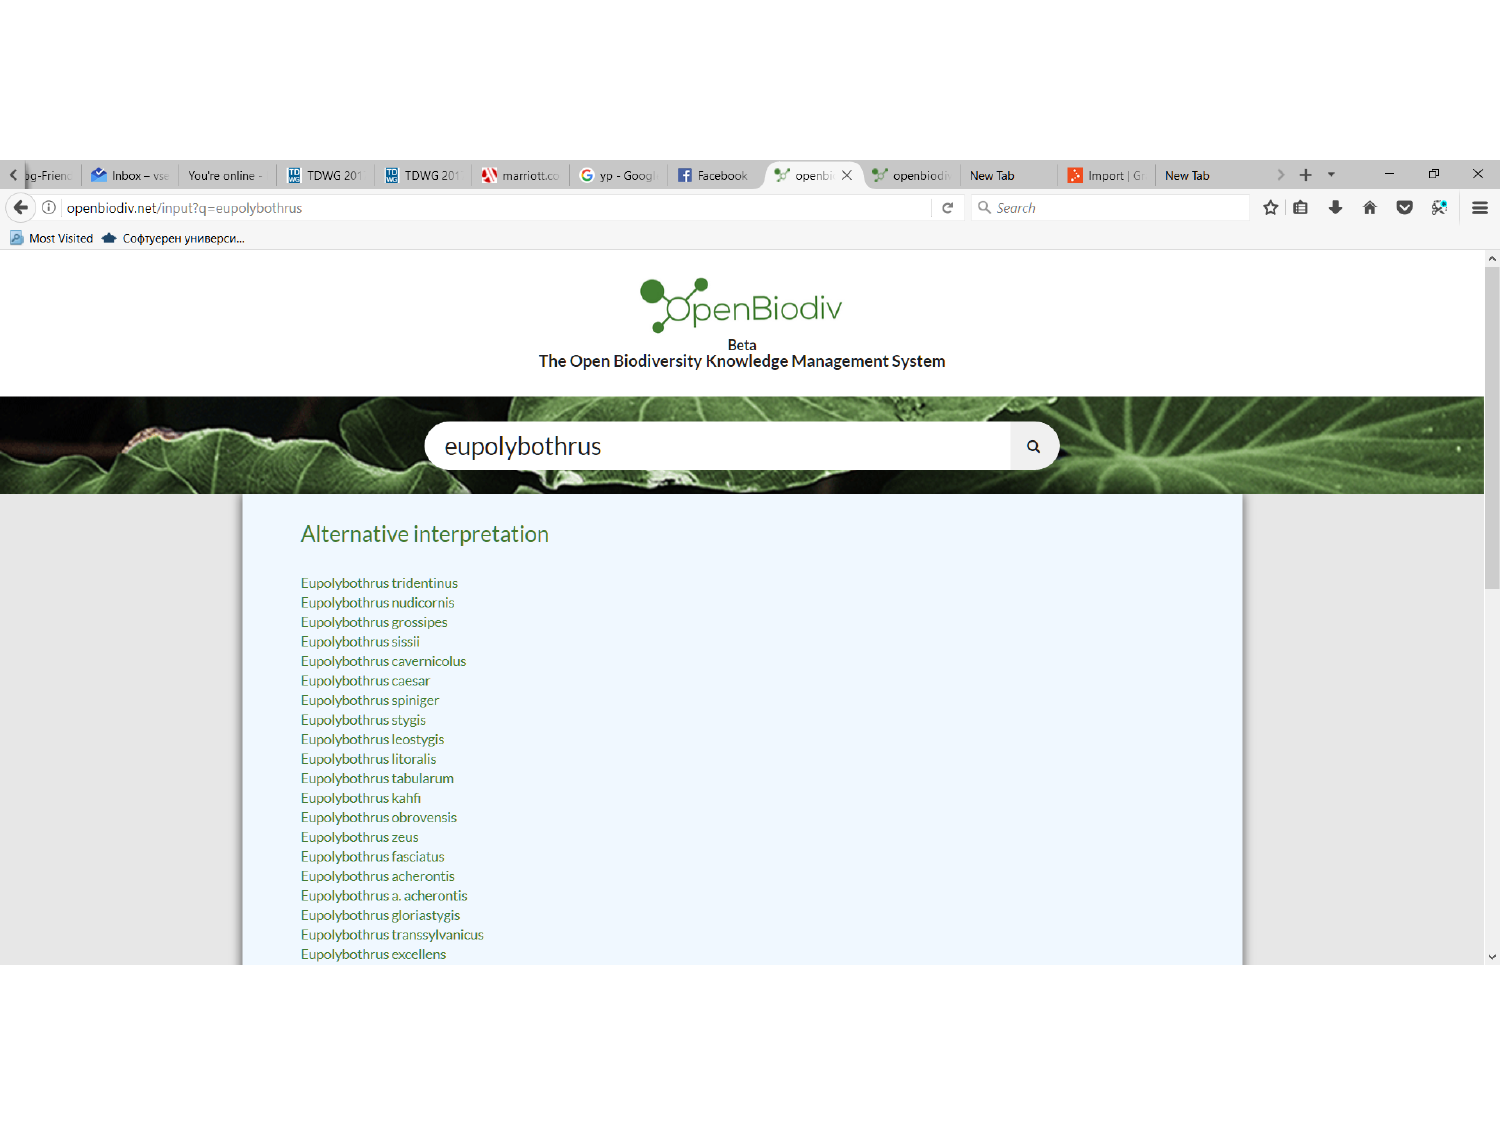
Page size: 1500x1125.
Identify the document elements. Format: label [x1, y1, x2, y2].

picture [0, 160, 1500, 965]
